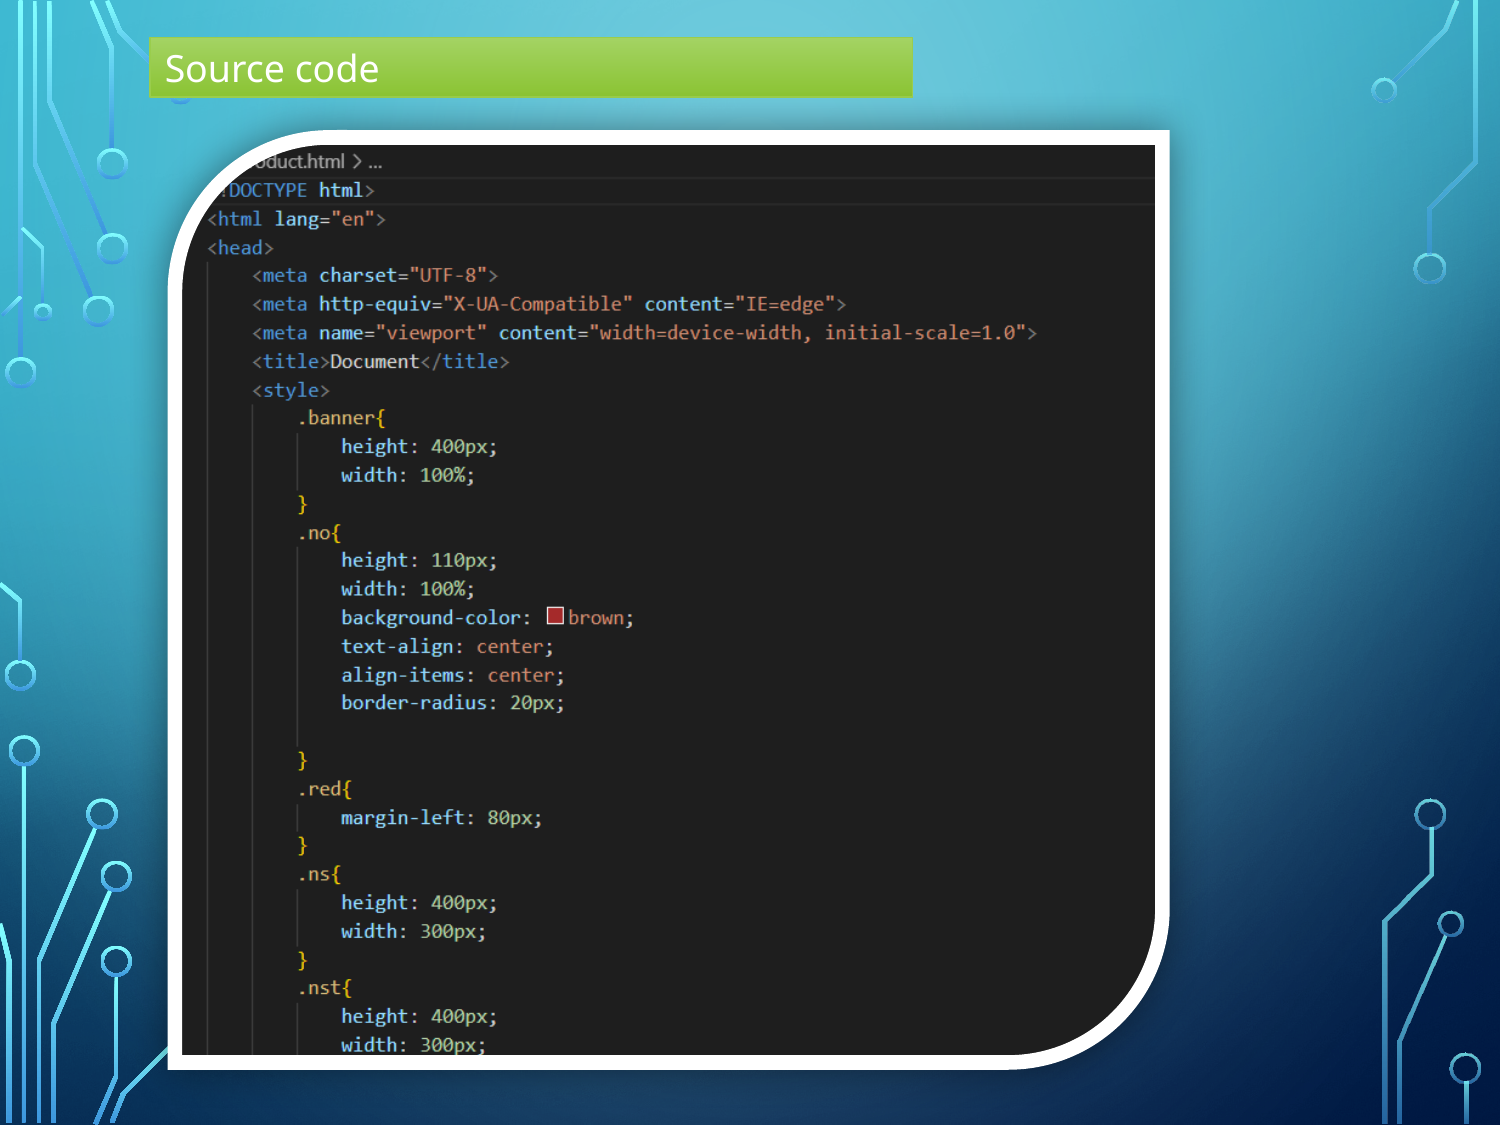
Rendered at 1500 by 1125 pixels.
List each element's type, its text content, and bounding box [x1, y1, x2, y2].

text_box Source code [149, 37, 913, 98]
picture [174, 137, 1163, 1063]
